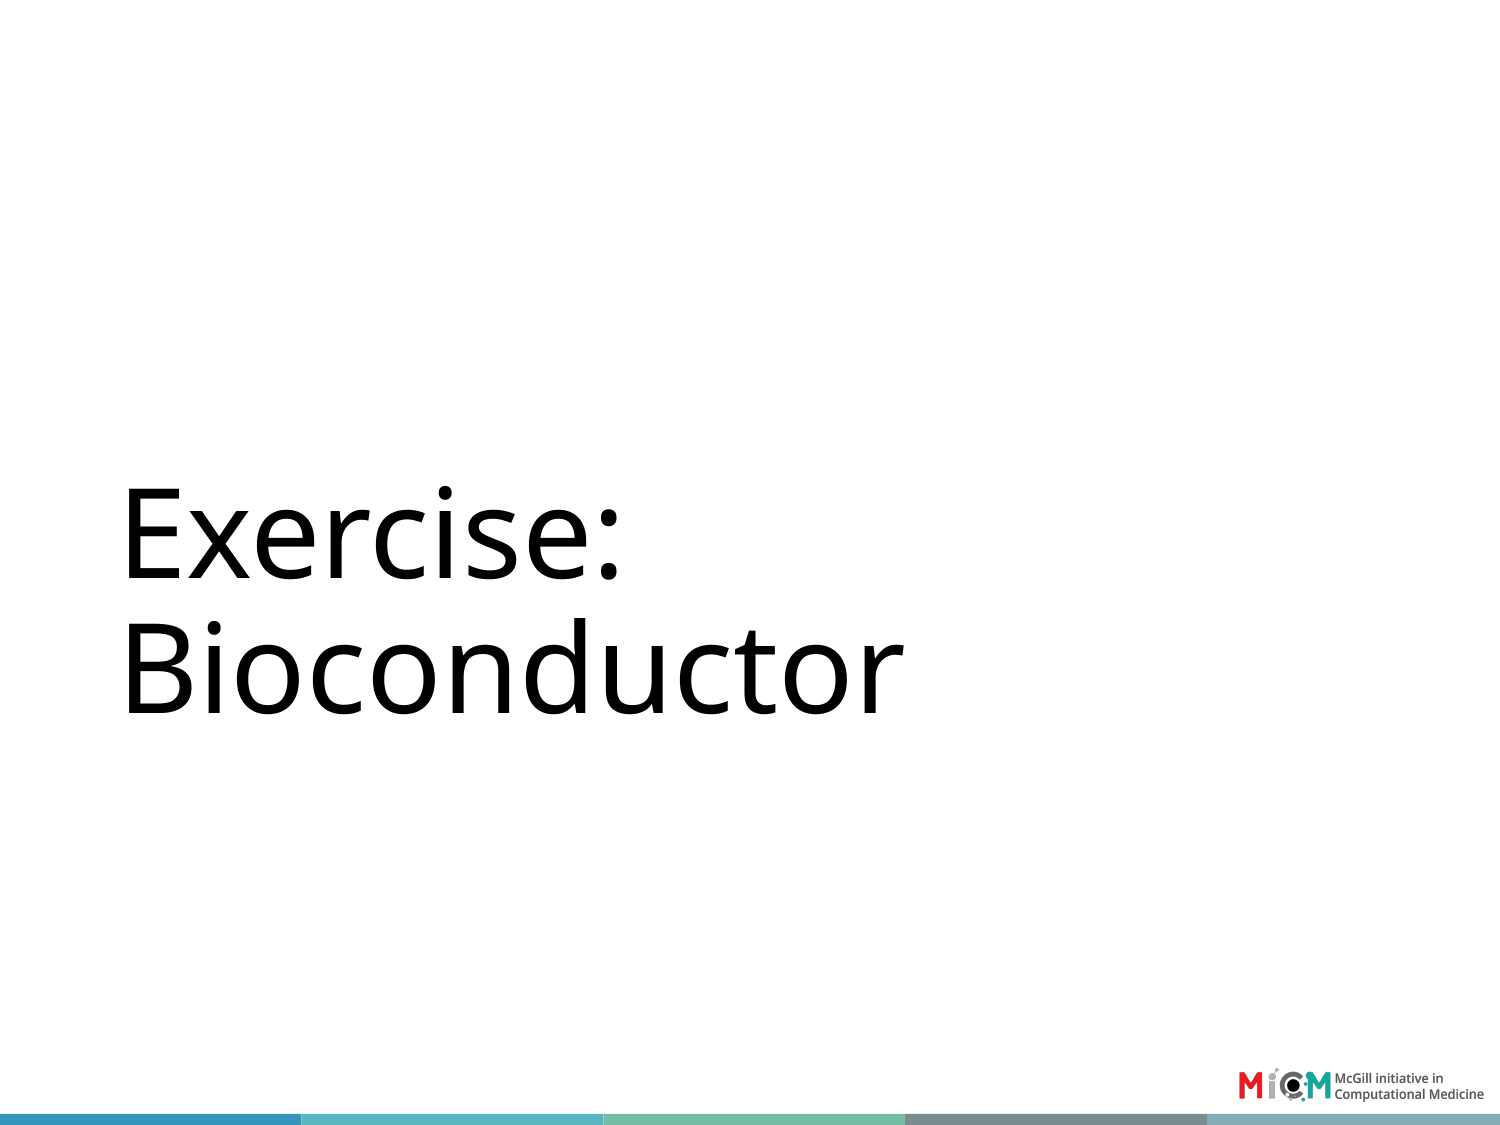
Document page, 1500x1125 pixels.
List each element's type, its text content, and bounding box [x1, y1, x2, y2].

title Exercise: Bioconductor [102, 280, 1397, 749]
picture [1211, 1051, 1500, 1122]
